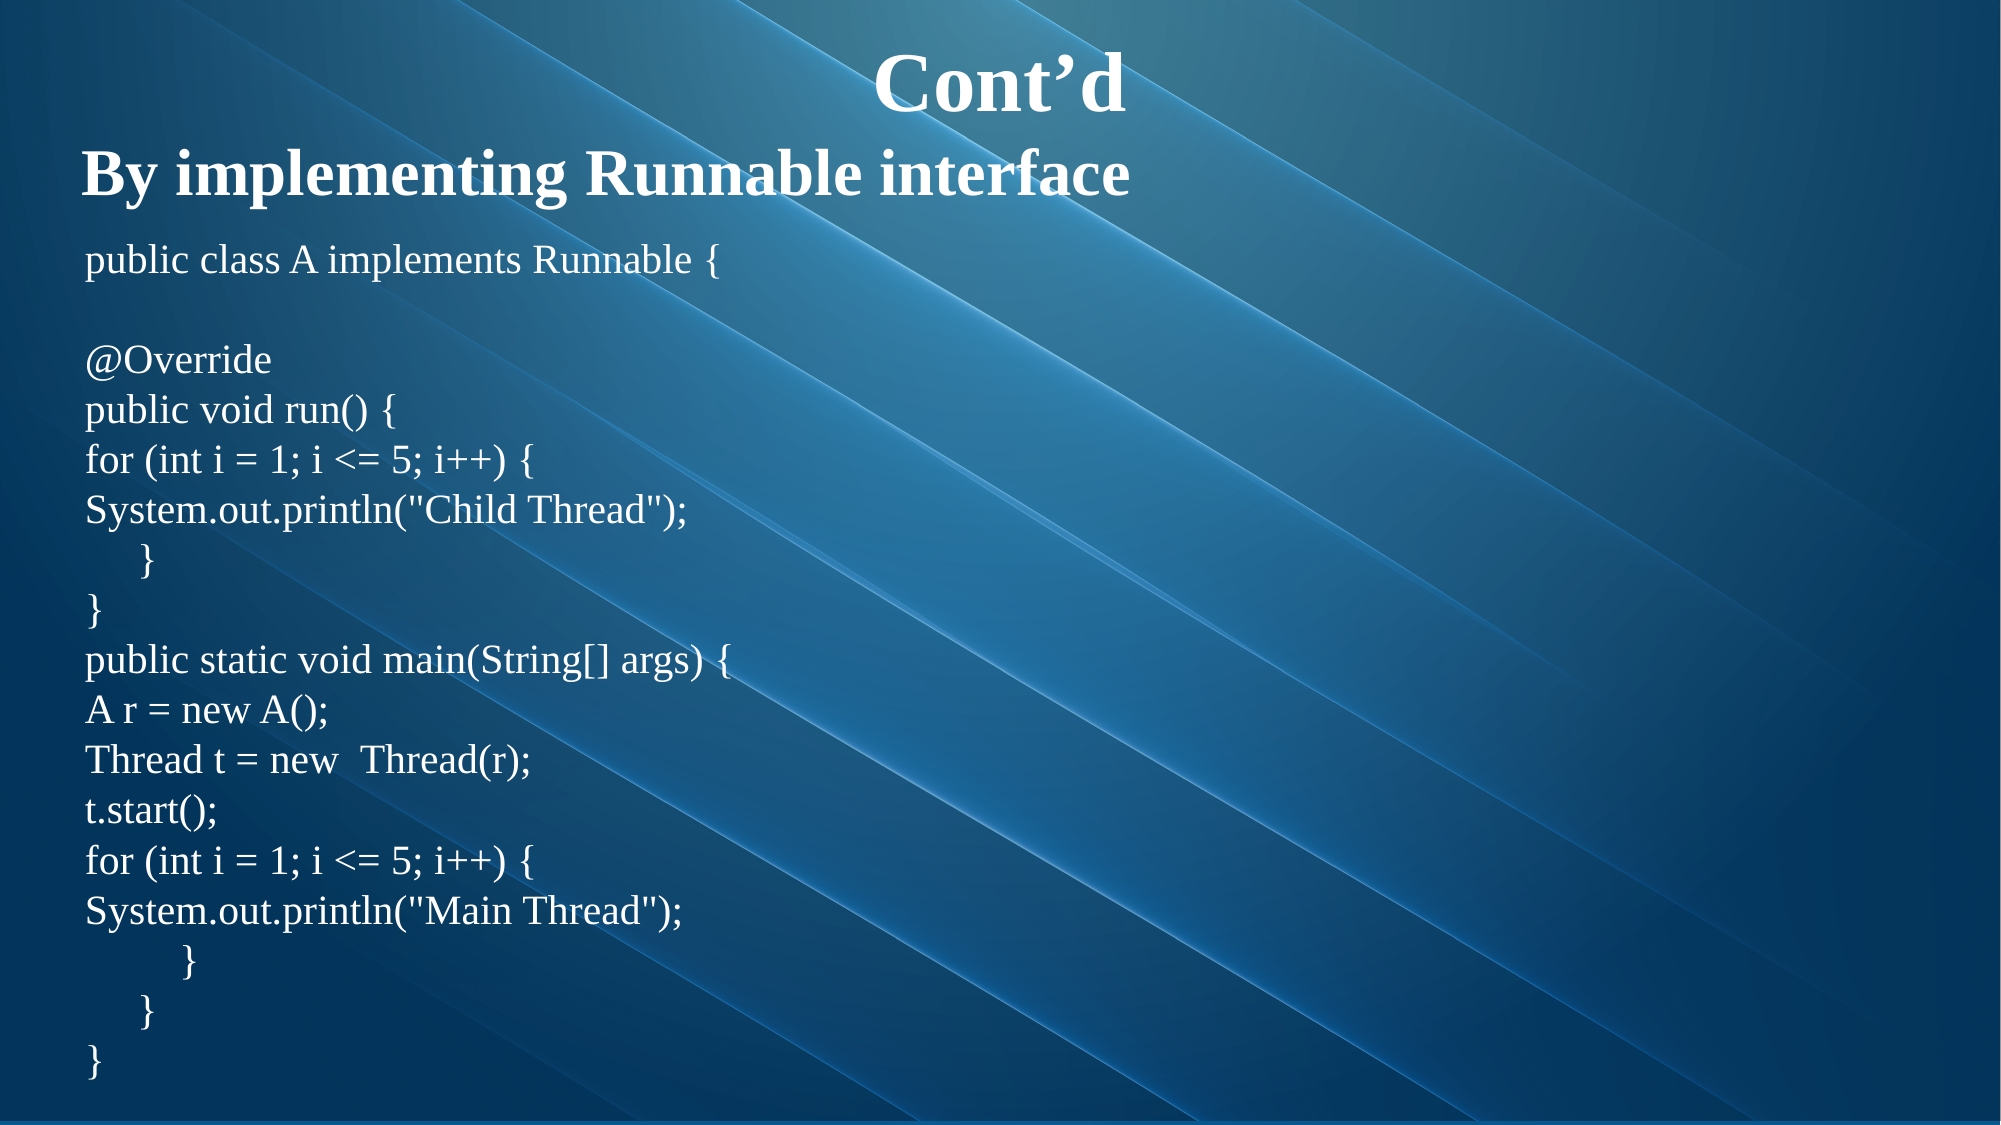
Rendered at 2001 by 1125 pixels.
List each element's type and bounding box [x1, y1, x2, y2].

picture [0, 0, 2000, 1121]
text_box [0, 1121, 2000, 1125]
